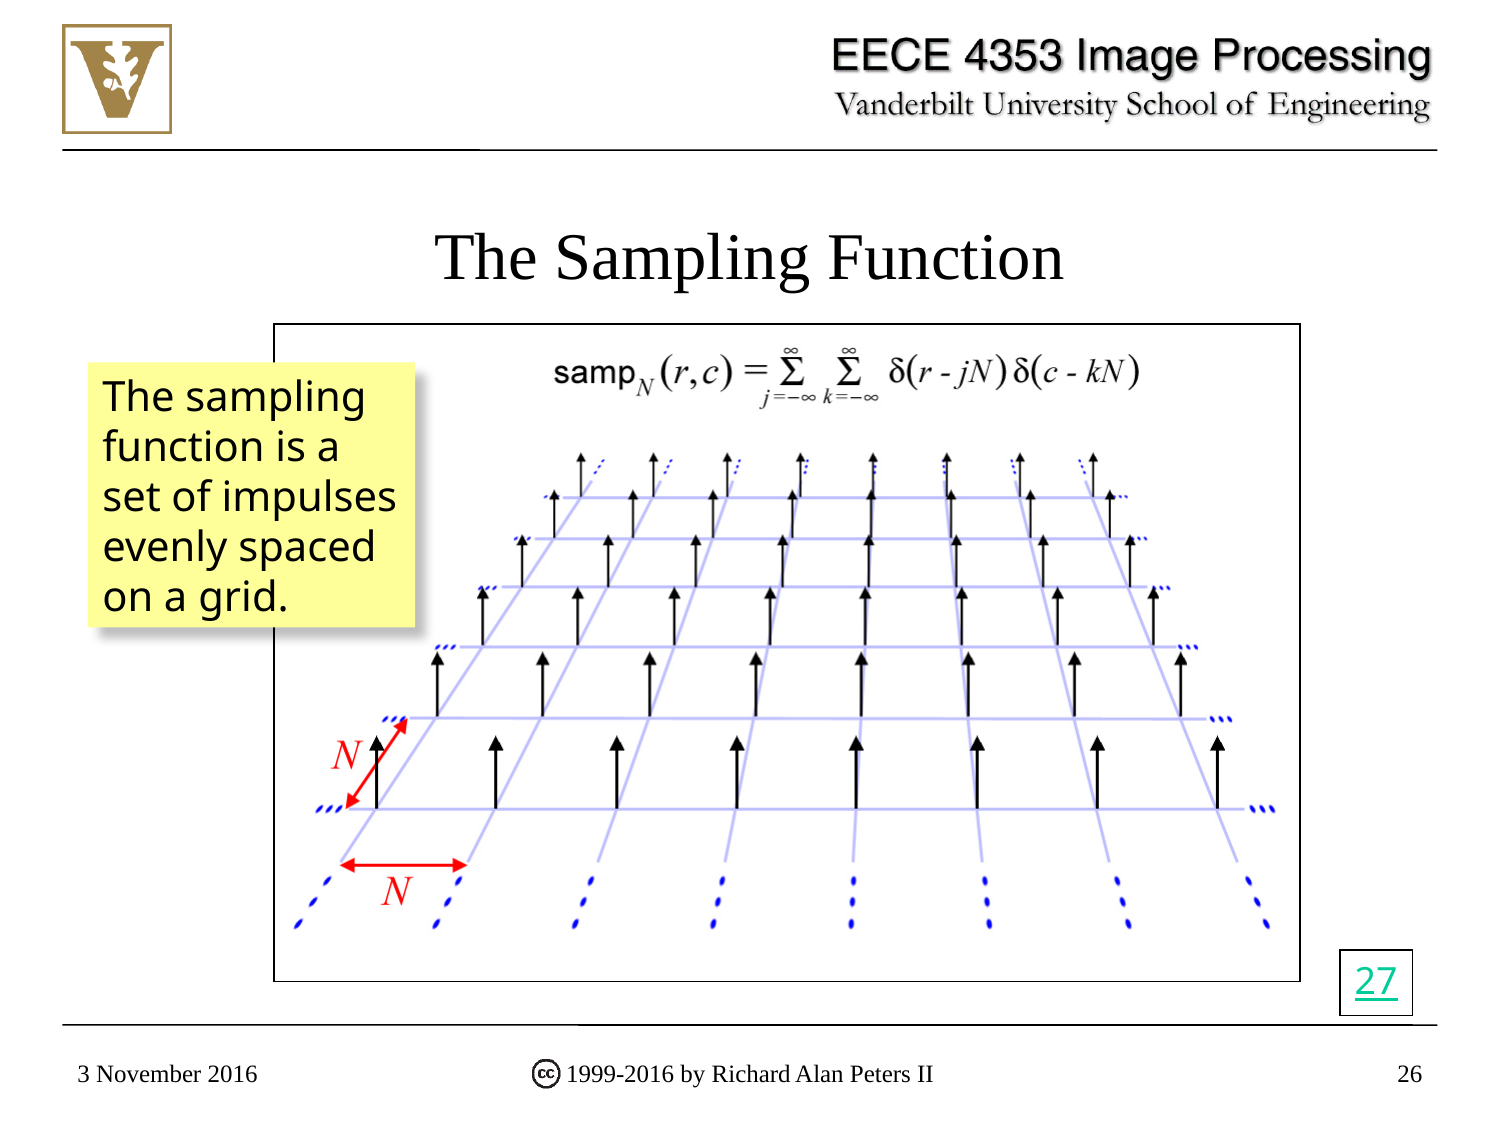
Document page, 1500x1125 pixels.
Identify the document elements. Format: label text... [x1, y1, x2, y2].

text_box The sampling function is a set of impulses evenly spaced on a grid. [87, 362, 269, 628]
slide_number 26 [1100, 1042, 1438, 1103]
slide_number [62, 1042, 400, 1103]
picture [826, 25, 1436, 133]
picture [274, 324, 1300, 981]
text_box 27 [1339, 949, 1413, 1016]
title The Sampling Function [418, 193, 1082, 313]
picture [62, 24, 172, 134]
footer 1999-2016 by Richard Alan Peters II [496, 1042, 1004, 1103]
